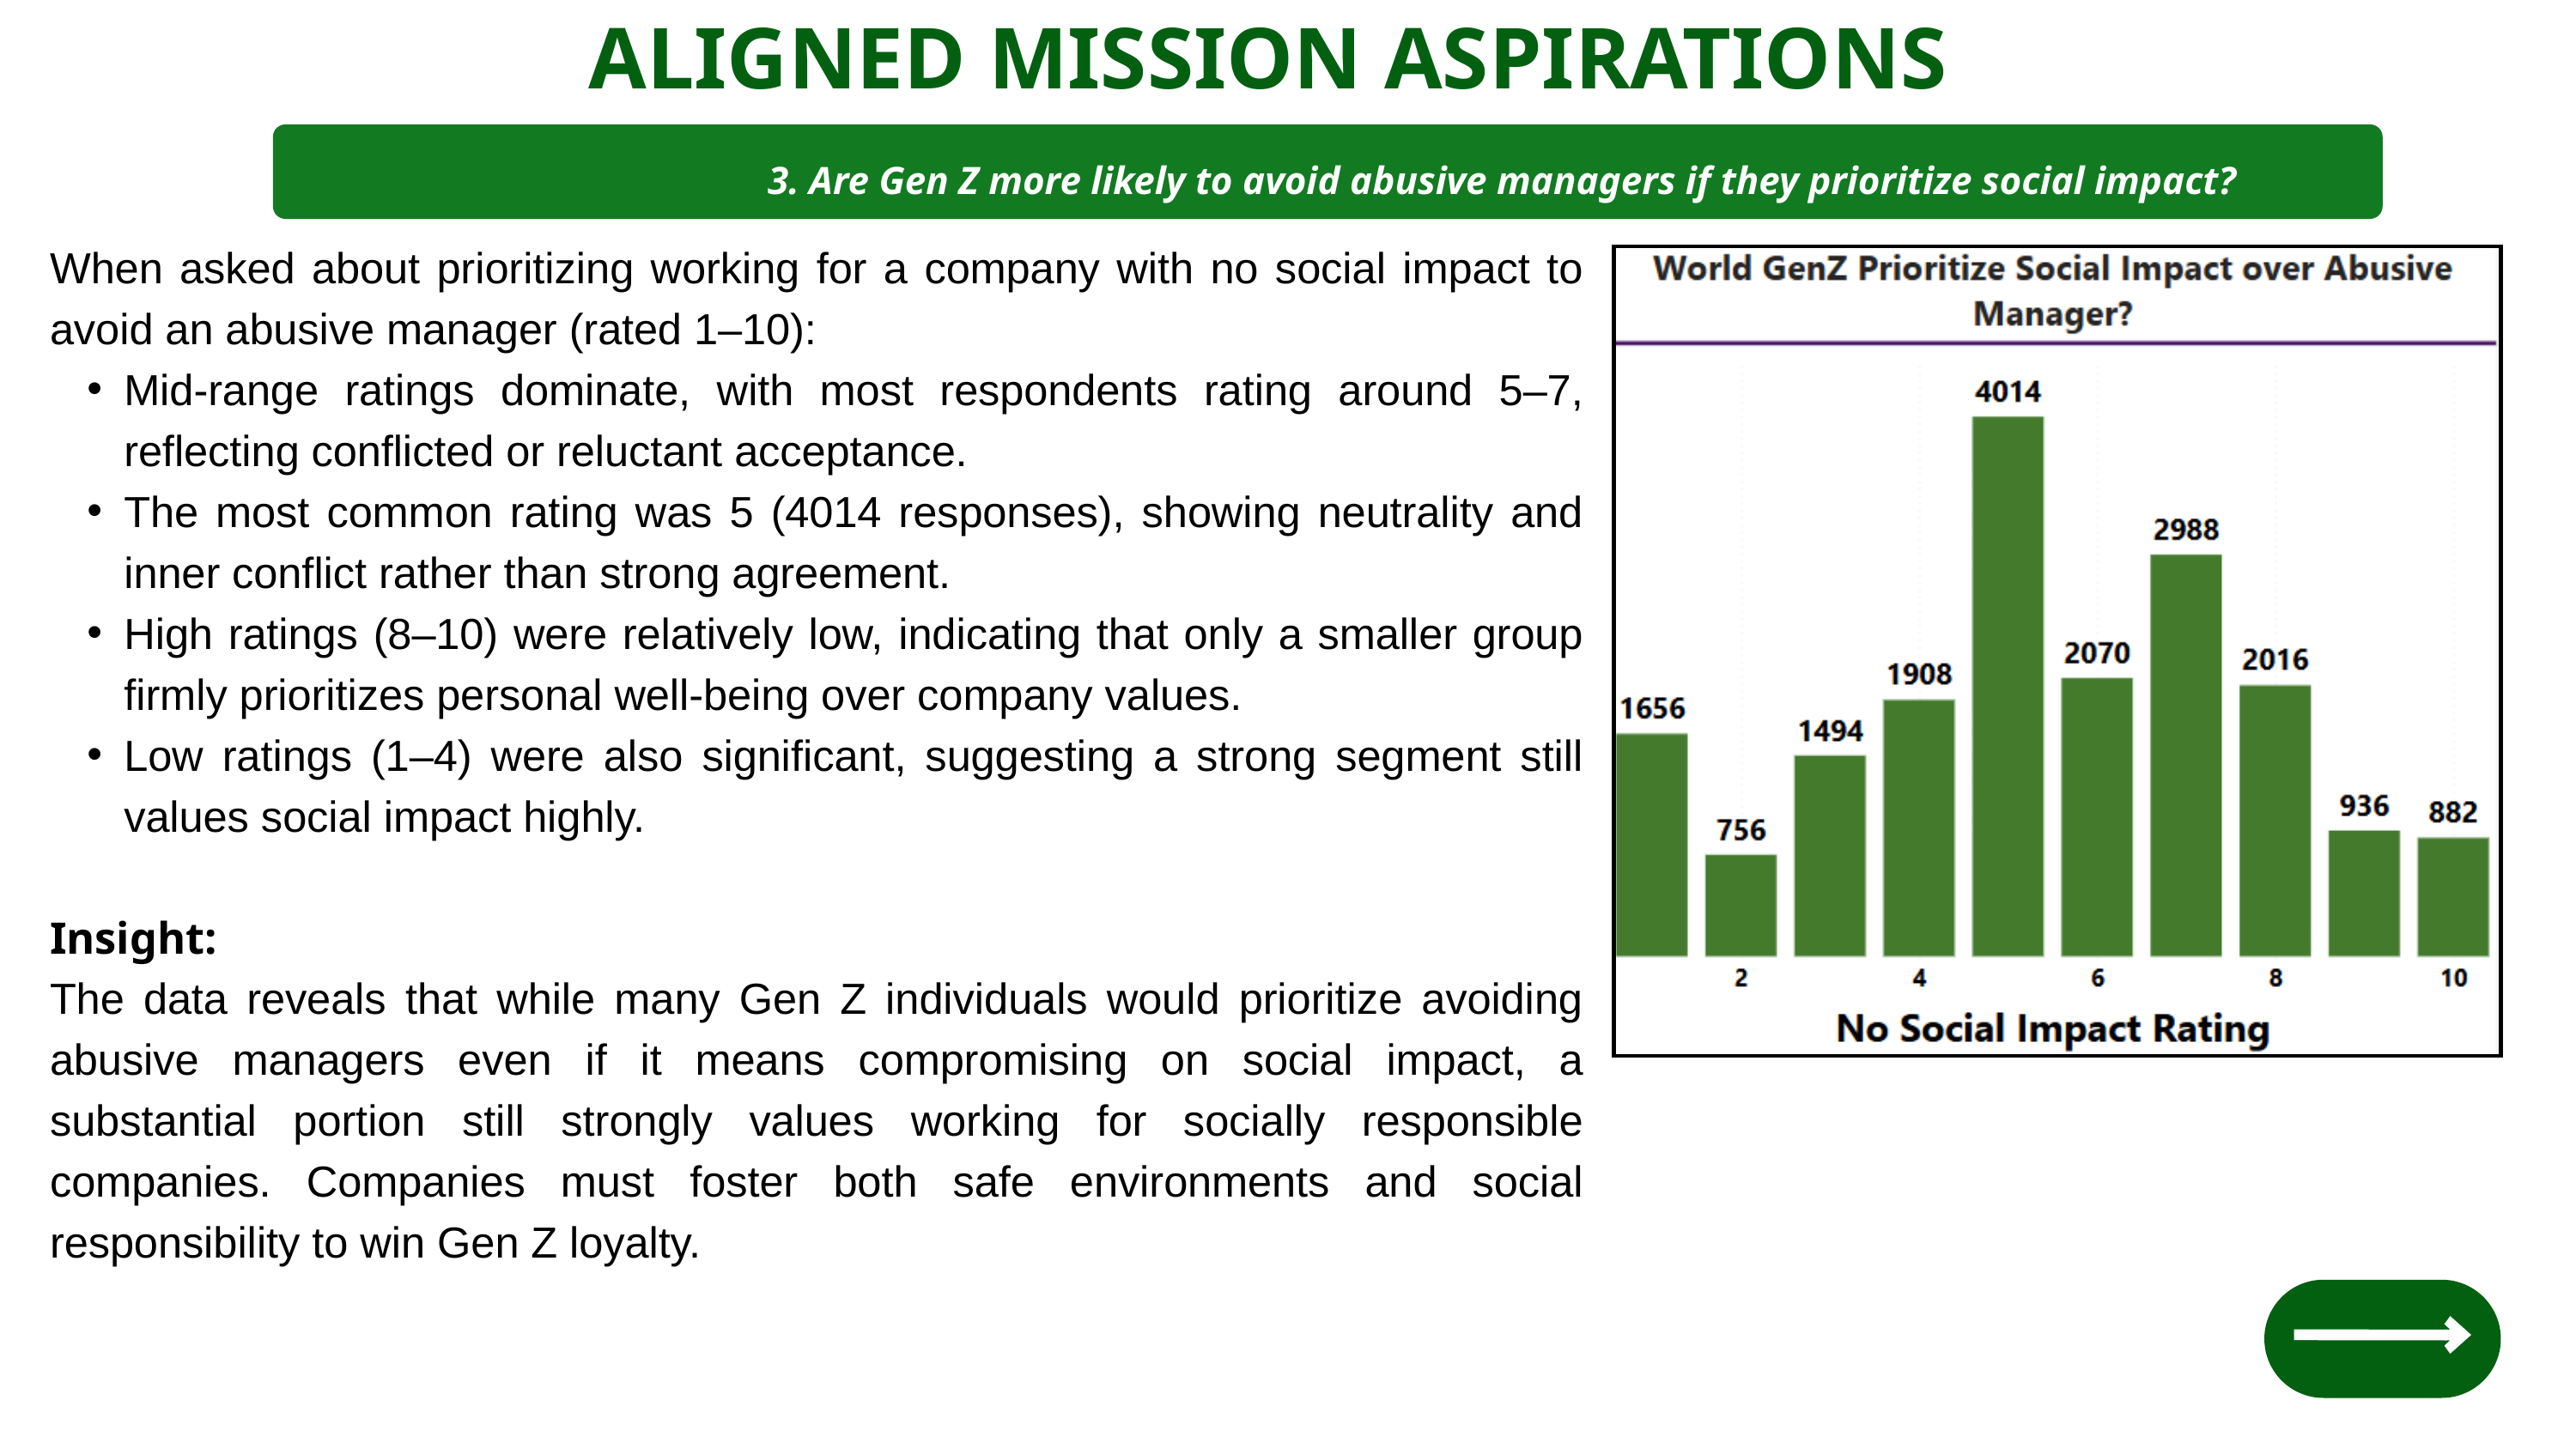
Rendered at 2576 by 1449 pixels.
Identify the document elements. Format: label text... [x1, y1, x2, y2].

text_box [2263, 1279, 2501, 1398]
text_box When asked about prioritizing working for a company with no social impact to avoid an abusive manager (rated 1–10): Mid-range ratings dominate, with most respondents rating around 5–7, reflecting conflicted or reluctant acceptance. The most common rating was 5 (4014 responses), showing neutrality and inner conflict rather than strong agreement. High ratings (8–10) were relatively low, indicating that only a smaller group firmly prioritizes personal well-being over company values. Low ratings (1–4) were also significant, suggesting a strong segment still values social impact highly. Insight: The data reveals that while many Gen Z individuals would prioritize avoiding abusive managers even if it means compromising on social impact, a substantial portion still strongly values working for socially responsible companies. Companies must foster both safe environments and social responsibility to win Gen Z loyalty. [50, 231, 1584, 1449]
text_box [1613, 246, 2501, 1057]
text_box ALIGNED MISSION ASPIRATIONS [518, 0, 2018, 104]
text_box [137, 106, 2383, 221]
